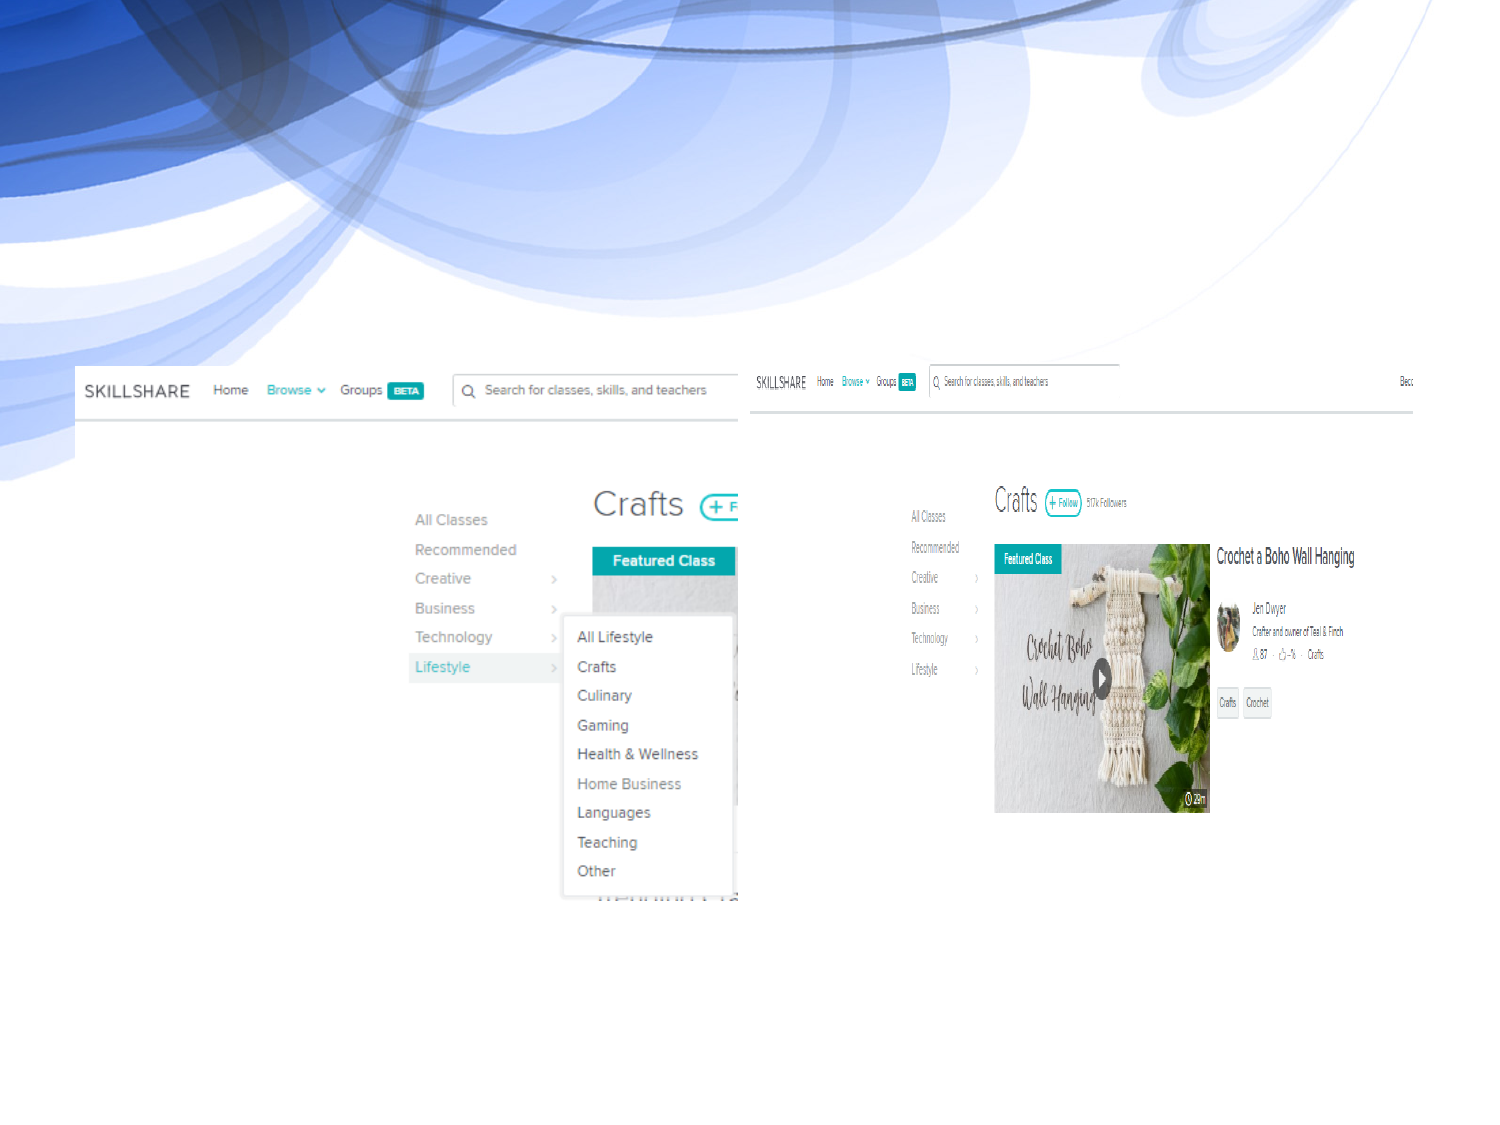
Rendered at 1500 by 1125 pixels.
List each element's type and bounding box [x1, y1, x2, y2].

list [749, 361, 1413, 839]
list [74, 366, 738, 901]
picture [0, 0, 1500, 1125]
